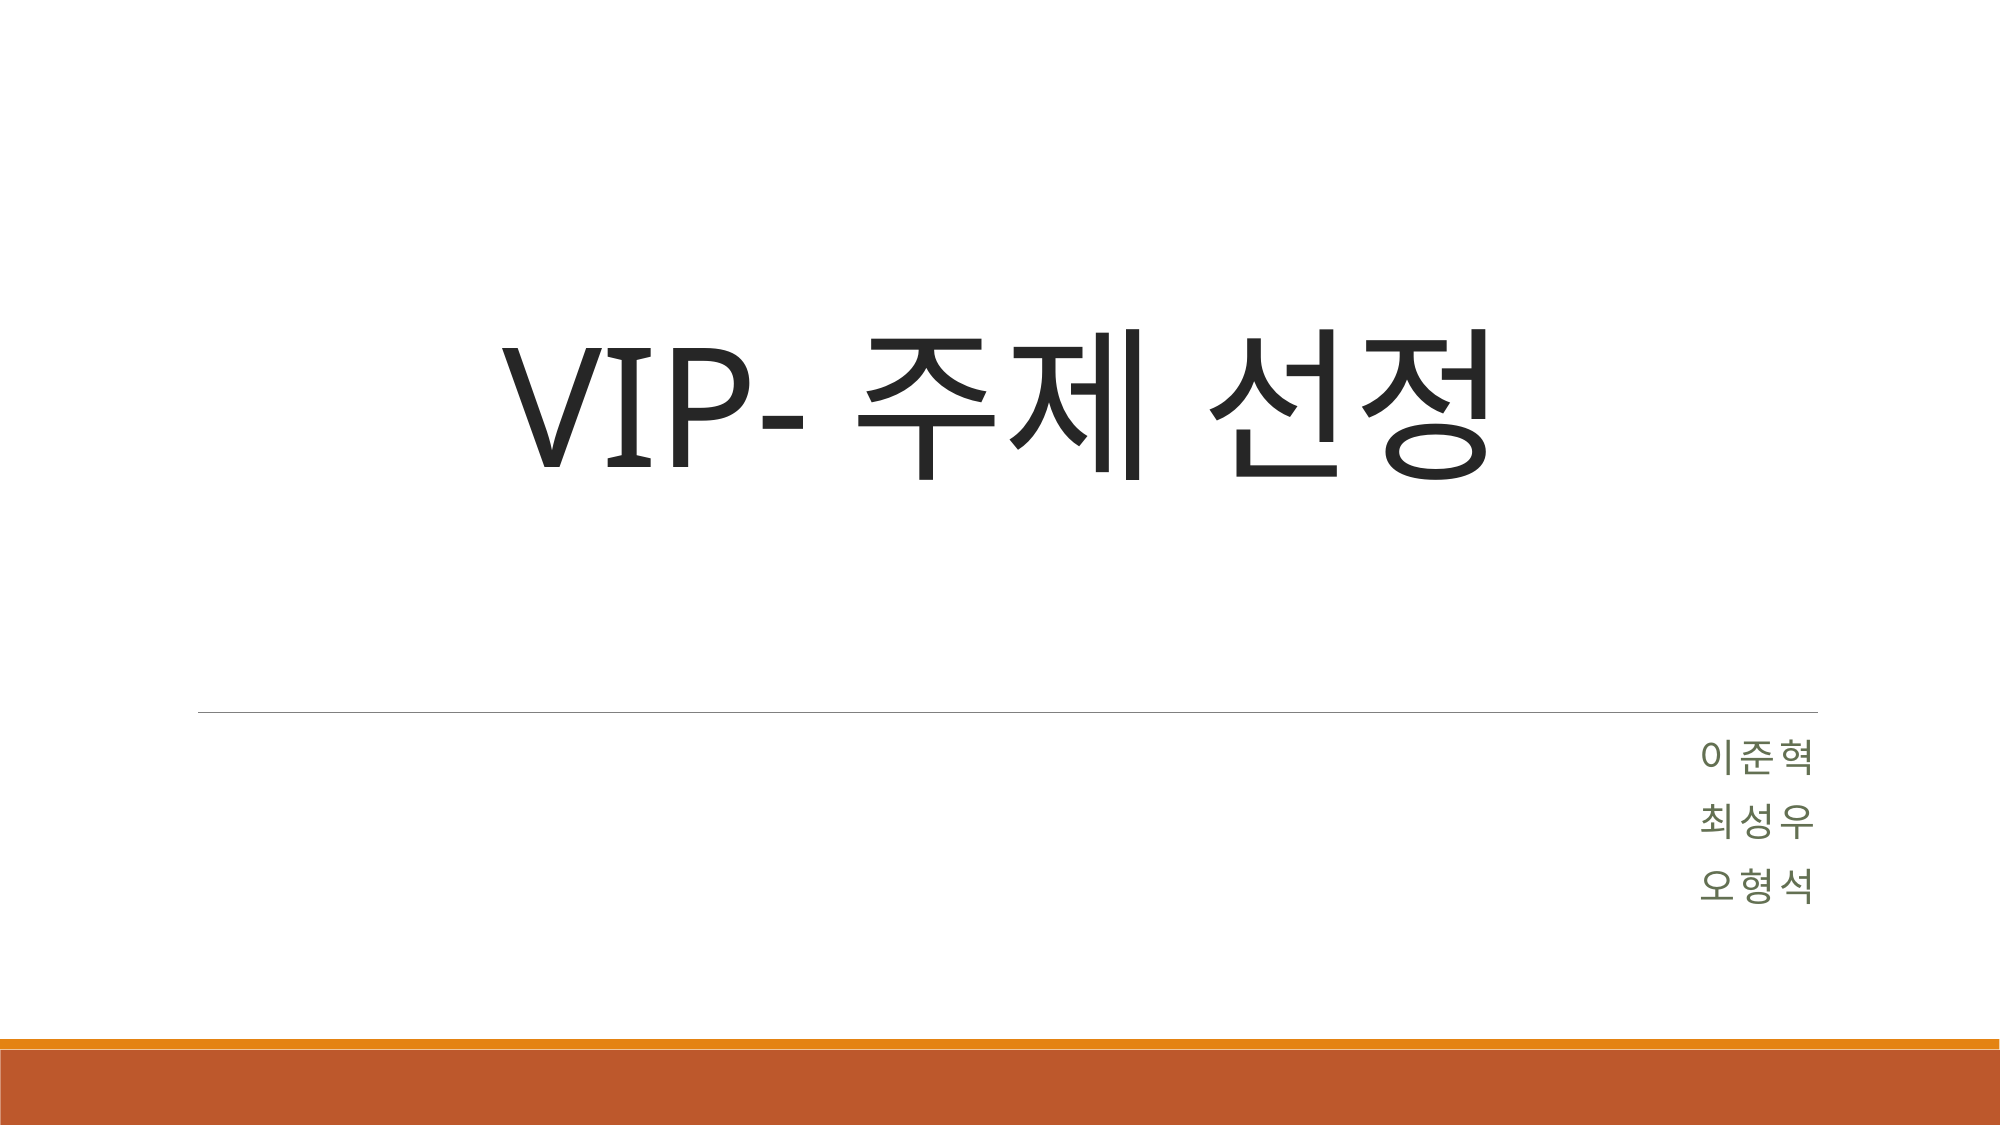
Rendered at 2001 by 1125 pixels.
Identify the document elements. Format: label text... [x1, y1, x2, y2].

title VIP-주제 선정 [180, 124, 1830, 710]
subtitle 이준혁 최성우 오형석 [180, 730, 1831, 919]
